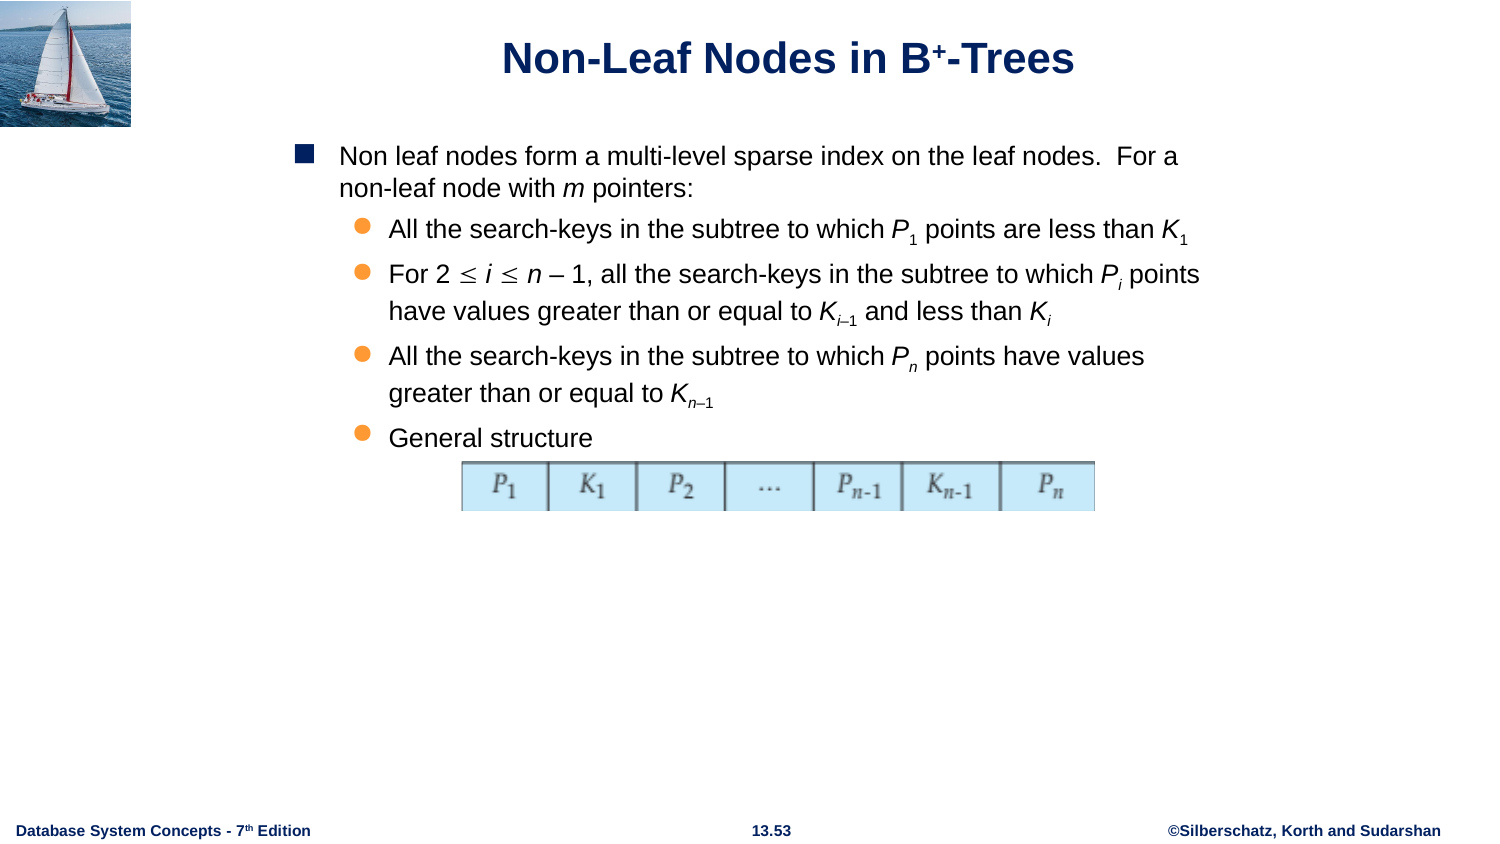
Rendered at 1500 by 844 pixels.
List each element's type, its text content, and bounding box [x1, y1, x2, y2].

title Non-Leaf Nodes in B+-Trees [125, 14, 1452, 90]
picture [461, 461, 1096, 511]
list Non leaf nodes form a multi-level sparse index on the leaf nodes. For a non-leaf node with m pointers: All the search-keys in the subtree to which P1 points are less than K1 For 2  i  n – 1, all the search-keys in the subtree to which Pi points have values greater than or equal to Ki–1 and less than Ki All the search-keys in the subtree to which Pn points have values greater than or equal to Kn–1 General structure [282, 131, 1236, 779]
picture [0, 1, 131, 127]
